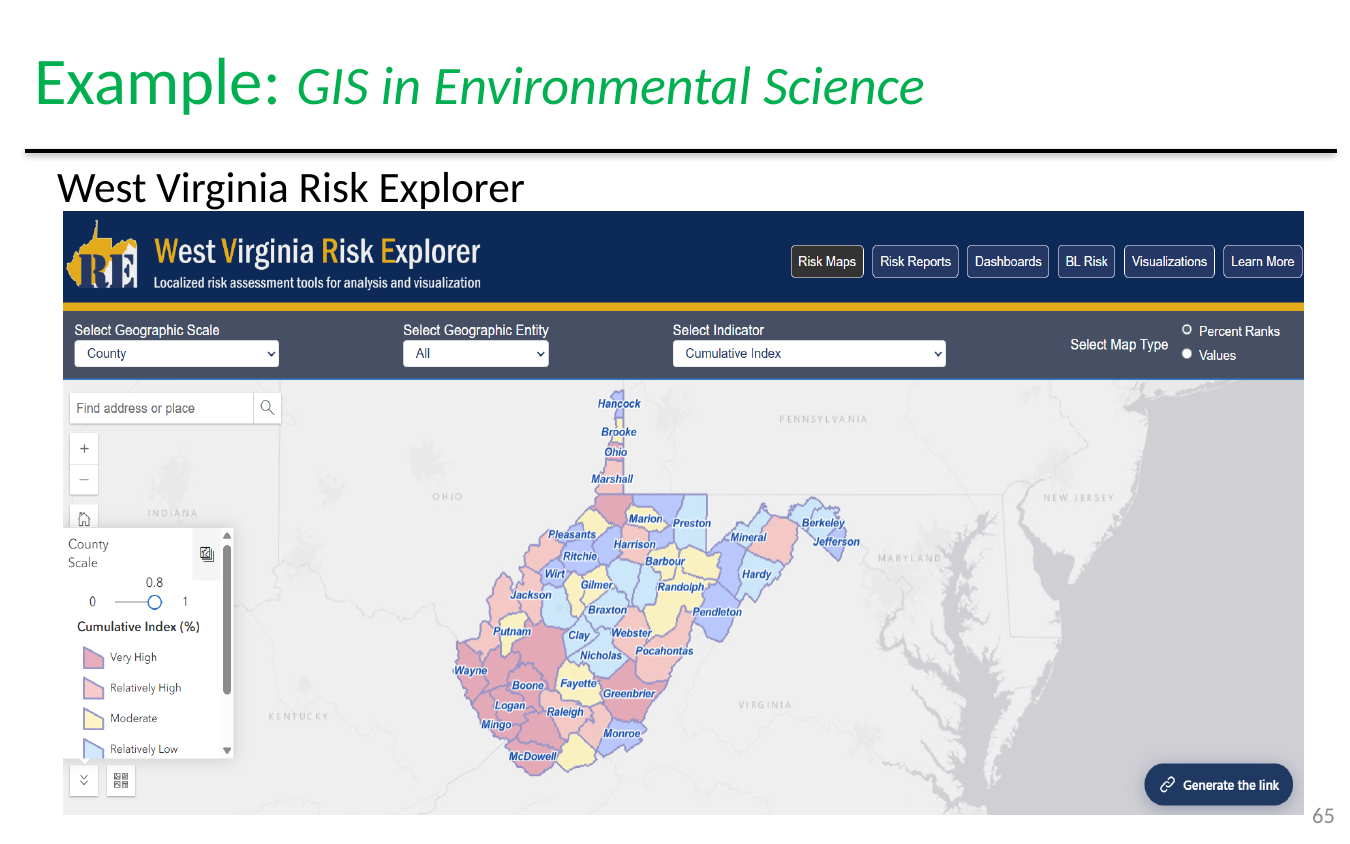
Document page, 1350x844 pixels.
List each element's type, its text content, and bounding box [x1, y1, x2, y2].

picture [62, 211, 1304, 815]
slide_number 65 [1035, 791, 1350, 837]
text_box Example: GIS in Environmental Science [19, 7, 1345, 148]
text_box West Virginia Risk Explorer [41, 160, 1121, 219]
